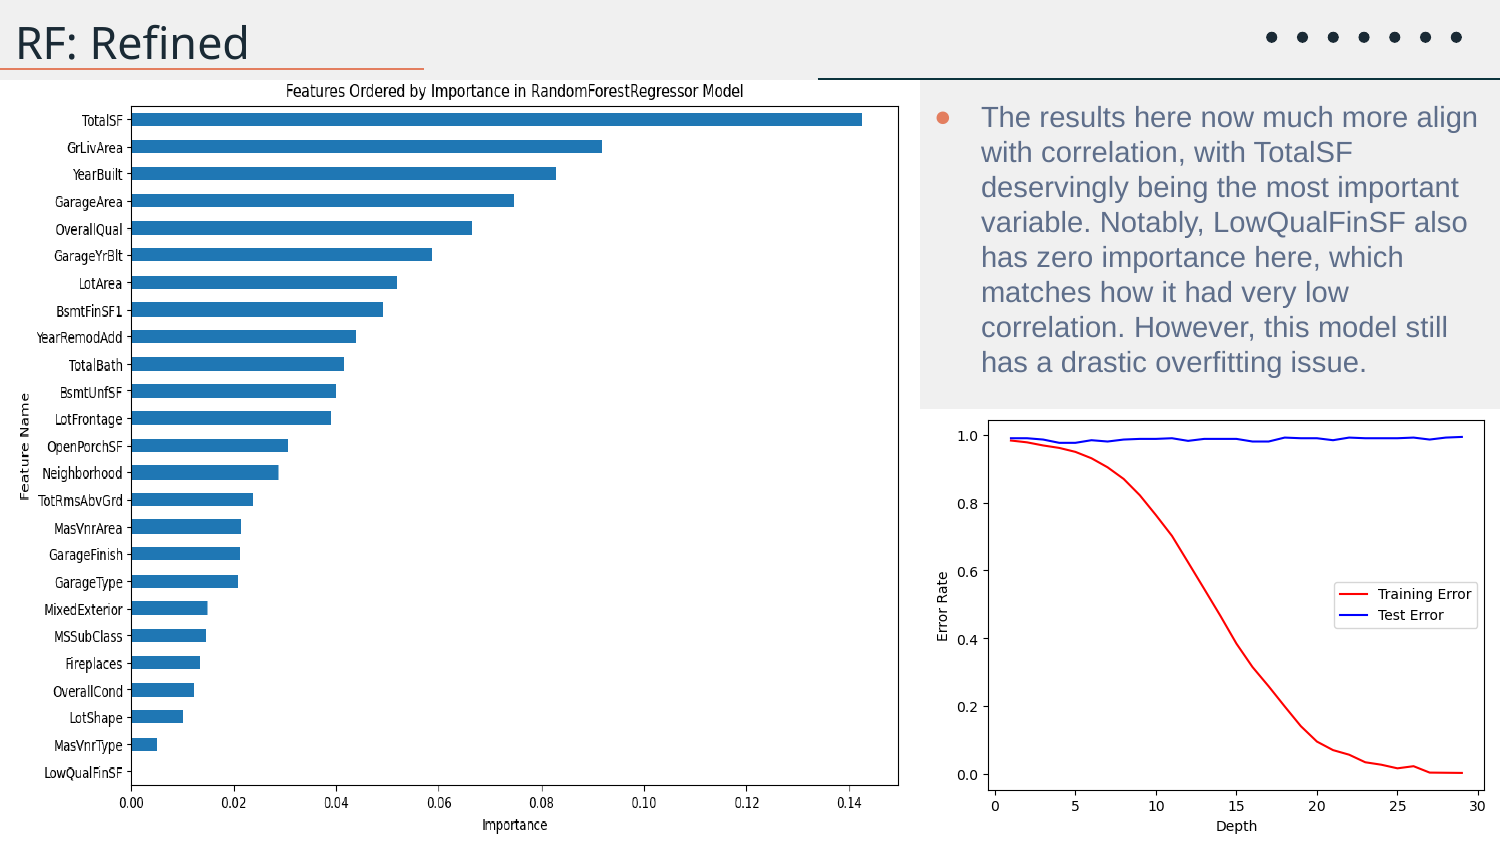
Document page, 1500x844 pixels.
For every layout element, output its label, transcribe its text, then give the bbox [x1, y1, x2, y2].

text_box The results here now much more align with correlation, with TotalSF deservingly being the most important variable. Notably, LowQualFinSF also has zero importance here, which matches how it had very low correlation. However, this model still has a drastic overfitting issue. [924, 91, 1500, 386]
picture [0, 79, 1500, 844]
title RF: Refined [0, 0, 740, 78]
